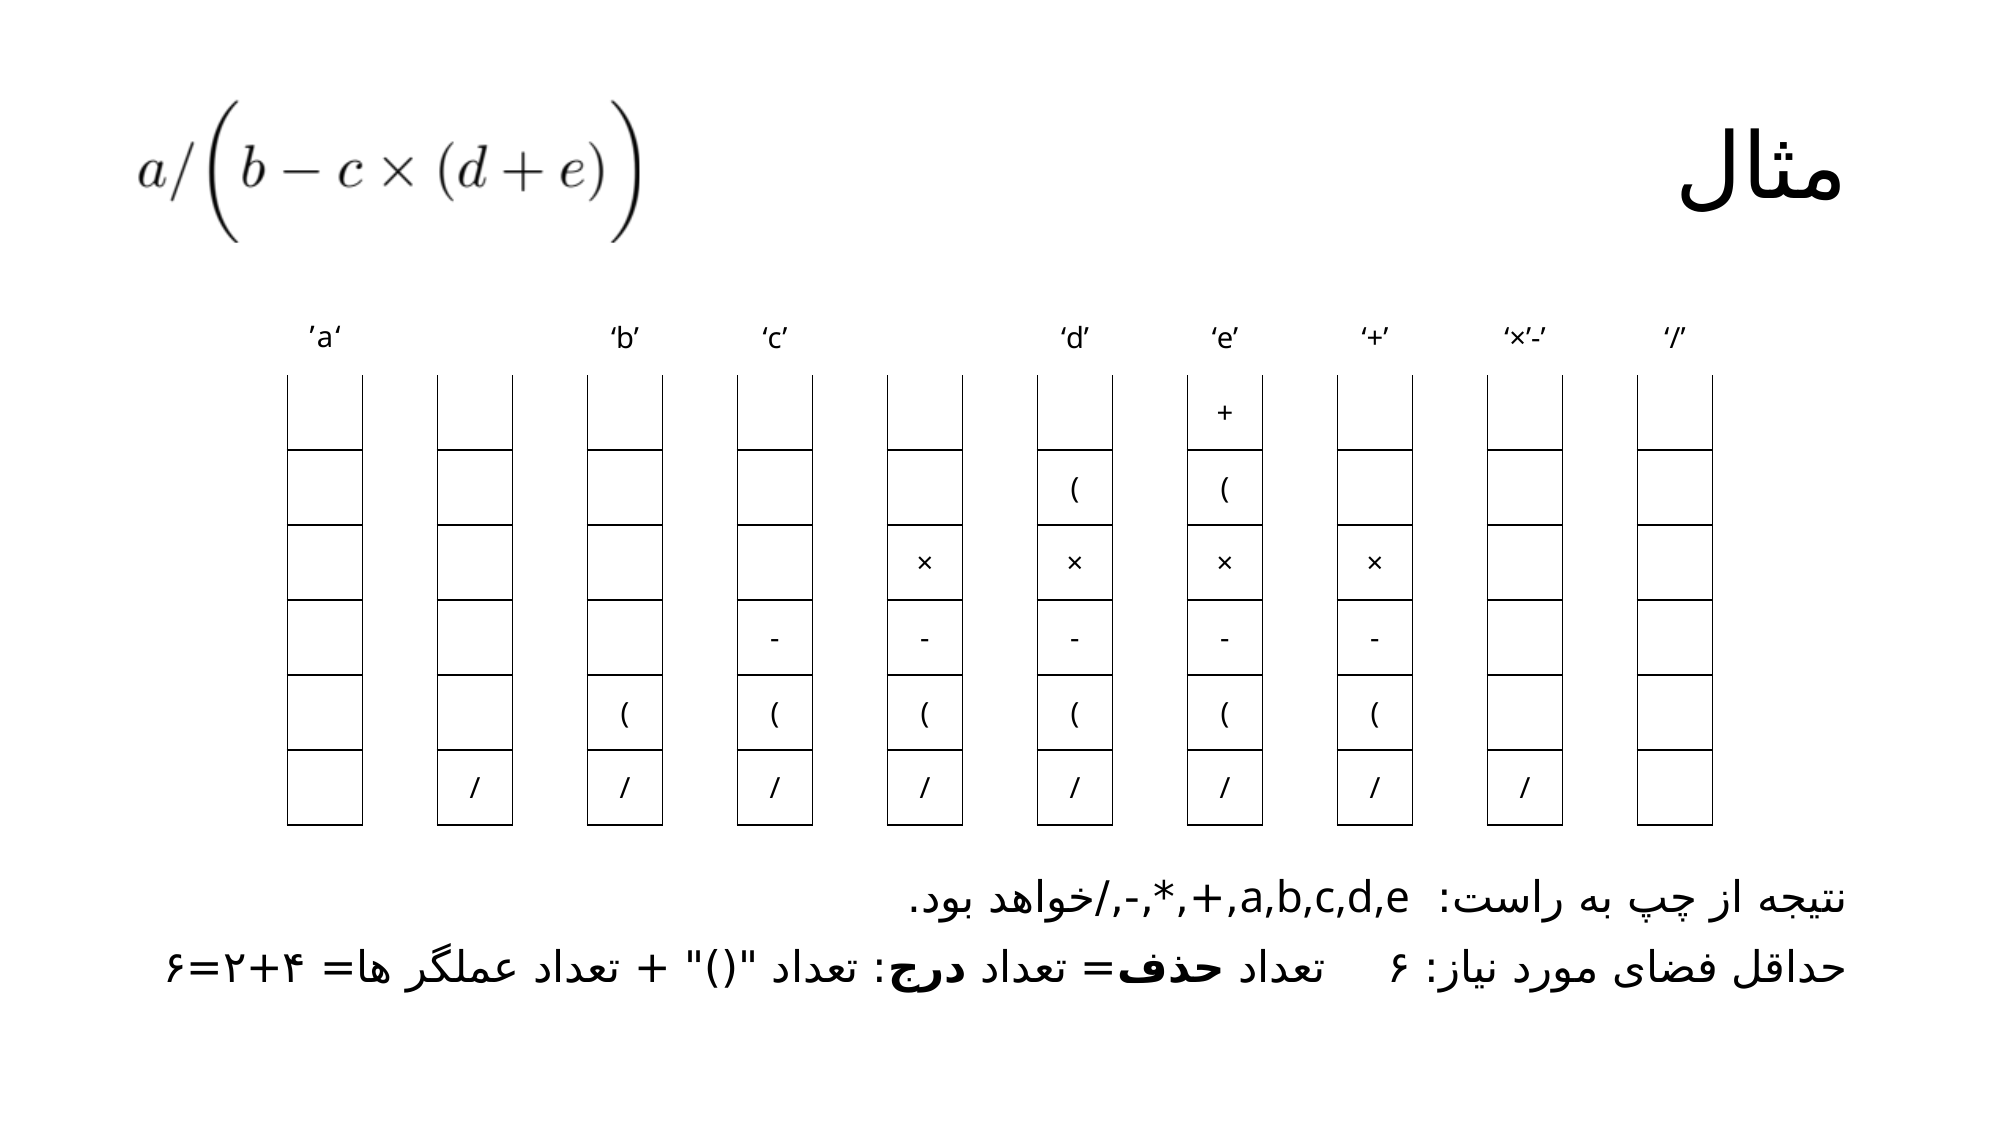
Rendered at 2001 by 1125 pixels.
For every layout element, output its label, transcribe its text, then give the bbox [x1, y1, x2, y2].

title مثال [137, 59, 1863, 278]
picture [137, 97, 640, 243]
list نتیجه از چپ به راست: a,b,c,d,e,+,*,-,/خواهد بود. حداقل فضای مورد نیاز: ۶ تعداد حذف= تعداد درج: تعداد "()" + تعداد عملگر ها= ۴+۲=۶ [137, 299, 1863, 1014]
